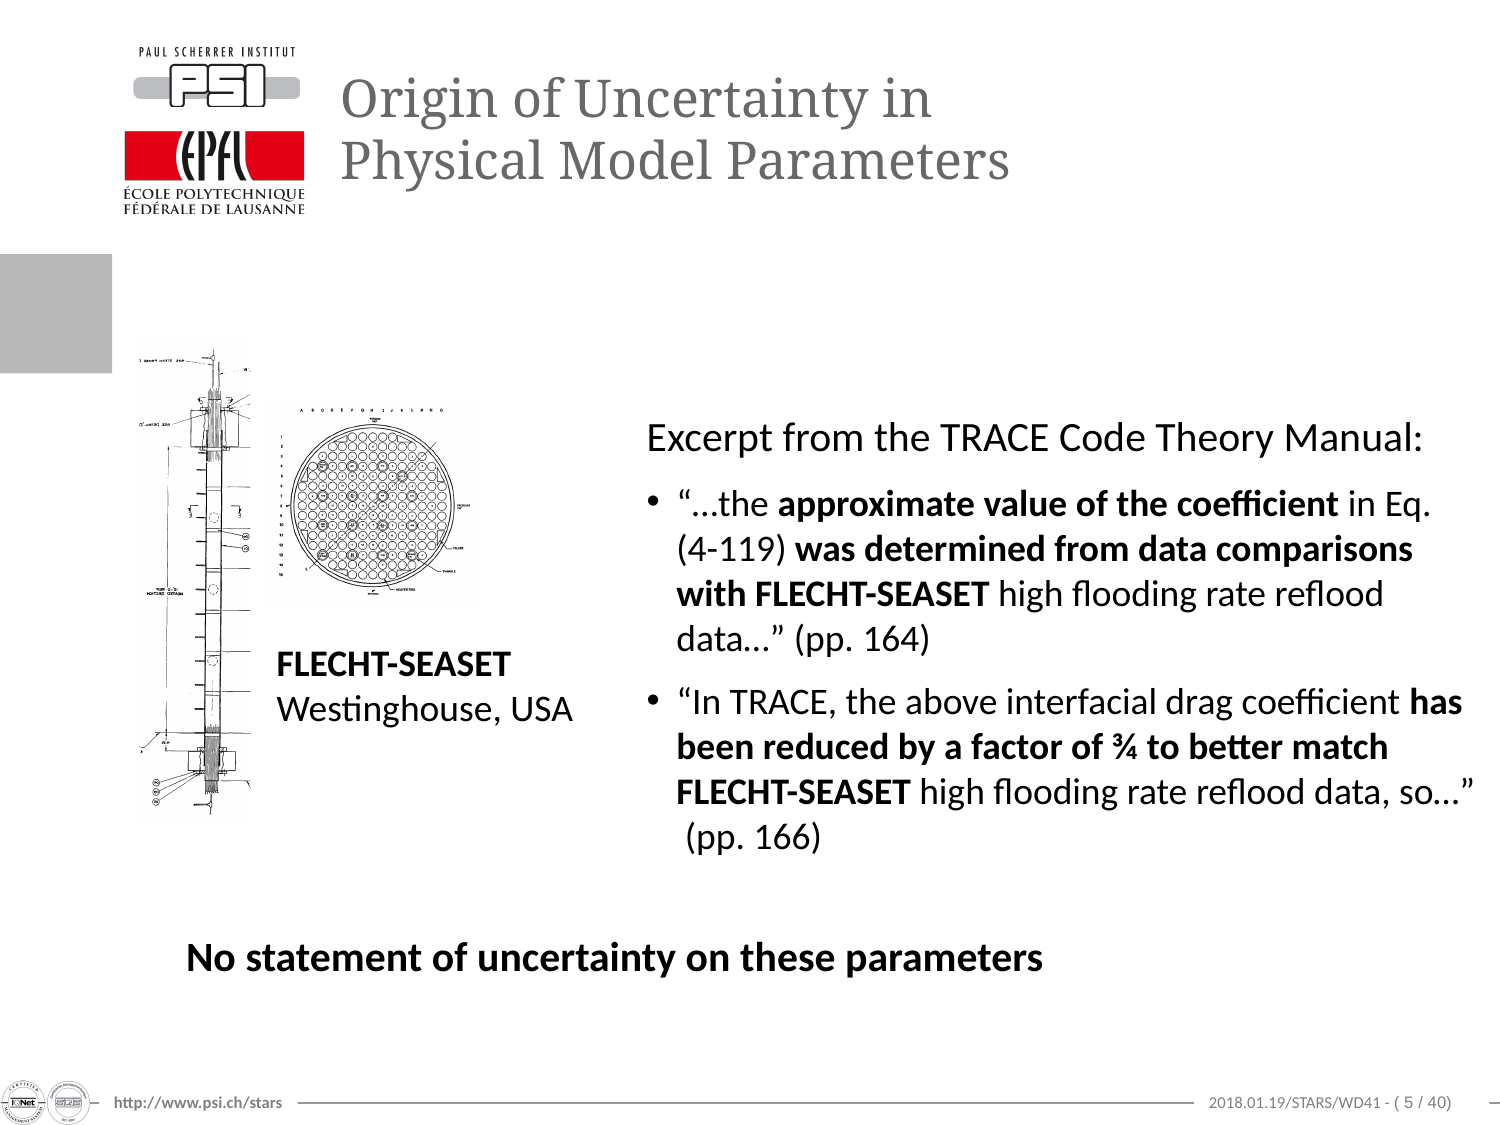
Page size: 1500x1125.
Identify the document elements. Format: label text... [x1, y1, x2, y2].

text_box Excerpt from the TRACE Code Theory Manual: “…the approximate value of the coefficient in Eq. (4-119) was determined from data comparisons with FLECHT-SEASET high flooding rate reflood data…” (pp. 164) “In TRACE, the above interfacial drag coefficient has been reduced by a factor of ¾ to better match FLECHT-SEASET high flooding rate reflood data, so…” (pp. 166) [631, 402, 1496, 865]
title Origin of Uncertainty in Physical Model Parameters [340, 47, 1459, 209]
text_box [138, 337, 605, 827]
text_box No statement of uncertainty on these parameters [171, 922, 1199, 987]
picture [0, 1080, 90, 1125]
